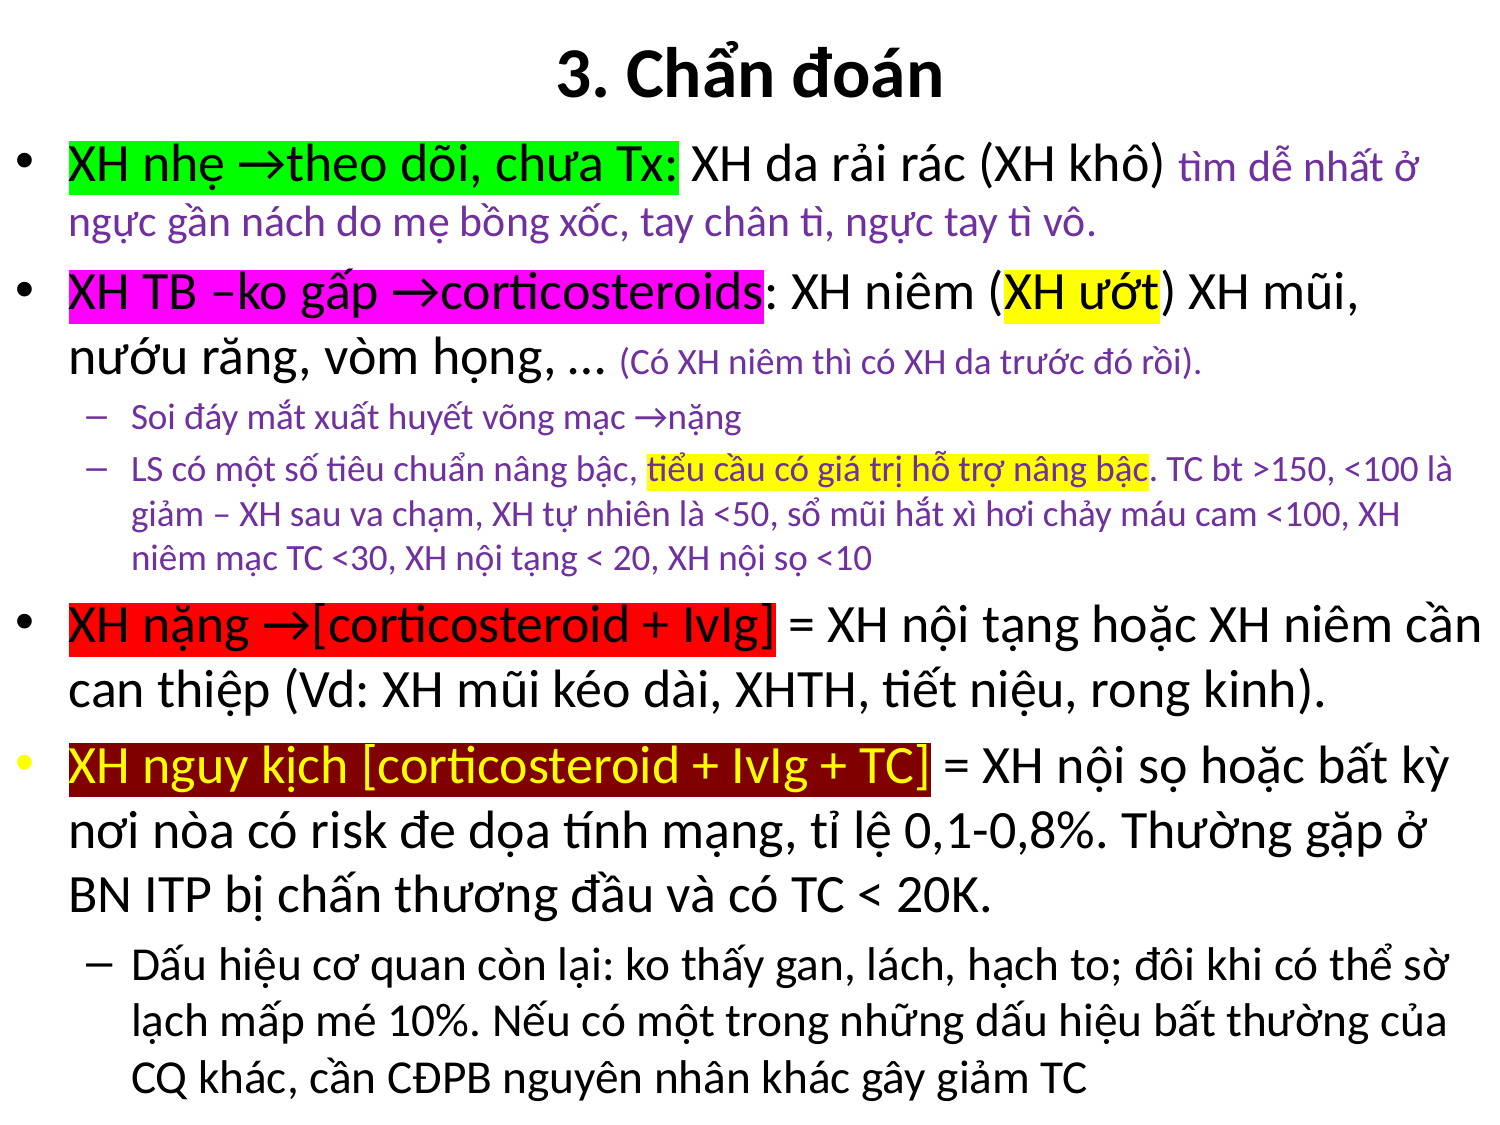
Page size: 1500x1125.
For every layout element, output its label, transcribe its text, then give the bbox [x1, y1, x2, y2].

title 3. Chẩn đoán [24, 18, 1475, 120]
list XH nhẹ →theo dõi, chưa Tx: XH da rải rác (XH khô) tìm dễ nhất ở ngực gần nách do mẹ bồng xốc, tay chân tì, ngực tay tì vô. XH TB –ko gấp →corticosteroids: XH niêm (XH ướt) XH mũi, nướu răng, vòm họng, … (Có XH niêm thì có XH da trước đó rồi). Soi đáy mắt xuất huyết võng mạc →nặng LS có một số tiêu chuẩn nâng bậc, tiểu cầu có giá trị hỗ trợ nâng bậc. TC bt >150, <100 là giảm – XH sau va chạm, XH tự nhiên là <50, sổ mũi hắt xì hơi chảy máu cam <100, XH niêm mạc TC <30, XH nội tạng < 20, XH nội sọ <10 XH nặng →[corticosteroid + IvIg] = XH nội tạng hoặc XH niêm cần can thiệp (Vd: XH mũi kéo dài, XHTH, tiết niệu, rong kinh). XH nguy kịch [corticosteroid + IvIg + TC] = XH nội sọ hoặc bất kỳ nơi nòa có risk đe dọa tính mạng, tỉ lệ 0,1-0,8%. Thường gặp ở BN ITP bị chấn thương đầu và có TC < 20K. Dấu hiệu cơ quan còn lại: ko thấy gan, lách, hạch to; đôi khi có thể sờ lạch mấp mé 10%. Nếu có một trong những dấu hiệu bất thường của CQ khác, cần CĐPB nguyên nhân khác gây giảm TC [0, 120, 1500, 1125]
